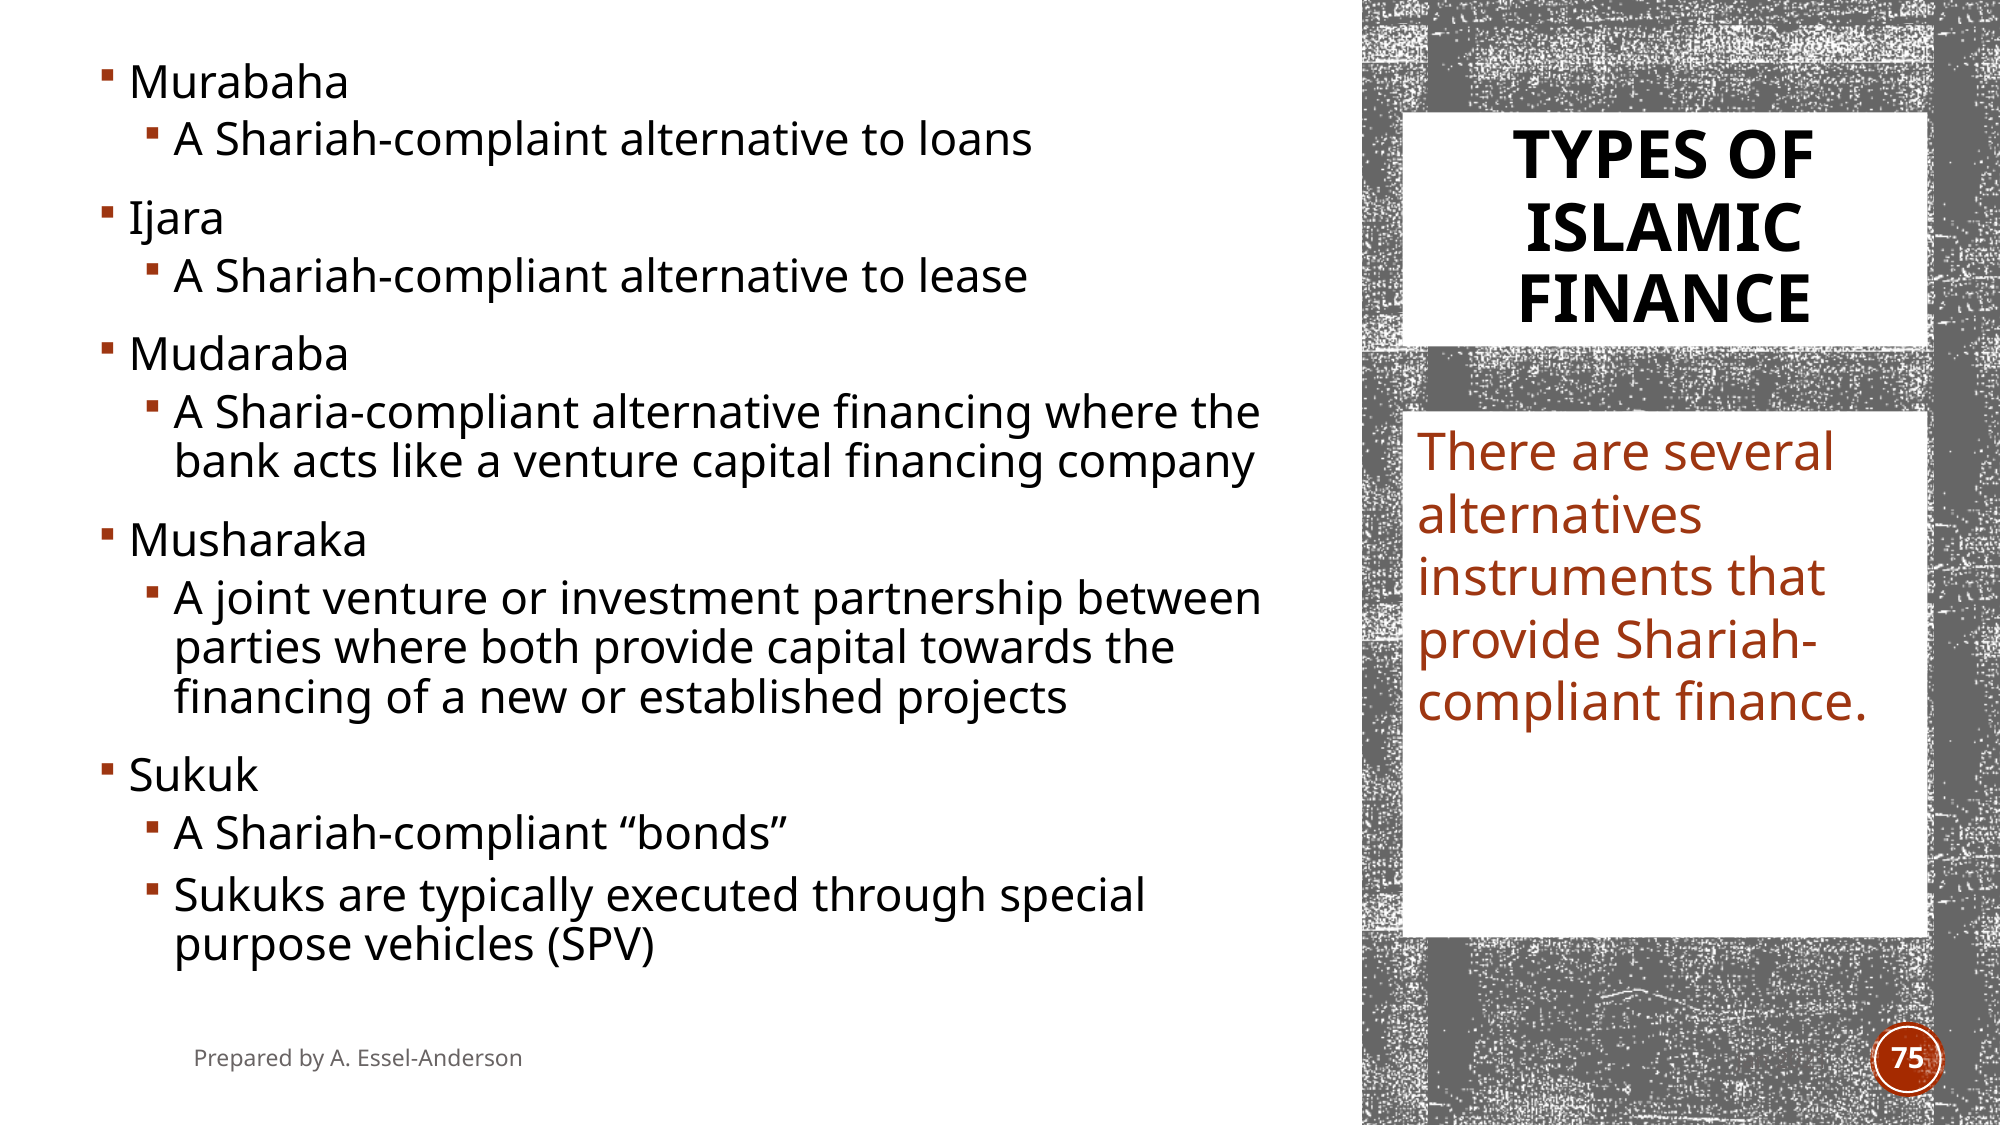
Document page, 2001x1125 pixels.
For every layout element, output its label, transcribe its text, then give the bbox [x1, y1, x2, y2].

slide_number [1306, 1028, 1844, 1089]
footer Prepared by A. Essel-Anderson [178, 1028, 1217, 1089]
slide_number 48 [1362, 0, 2000, 1125]
list Murabaha A Shariah-complaint alternative to loans Ijara A Shariah-compliant alternative to lease Mudaraba A Sharia-compliant alternative financing where the bank acts like a venture capital financing company Musharaka A joint venture or investment partnership between parties where both provide capital towards the financing of a new or established projects Sukuk A Shariah-compliant “bonds” Sukuks are typically executed through special purpose vehicles (SPV) [83, 51, 1307, 1009]
title Types of Islamic Finance [1402, 112, 1928, 347]
slide_number 75 [1855, 1028, 1961, 1089]
list There are several alternatives instruments that provide Shariah-compliant finance. [1402, 411, 1928, 938]
